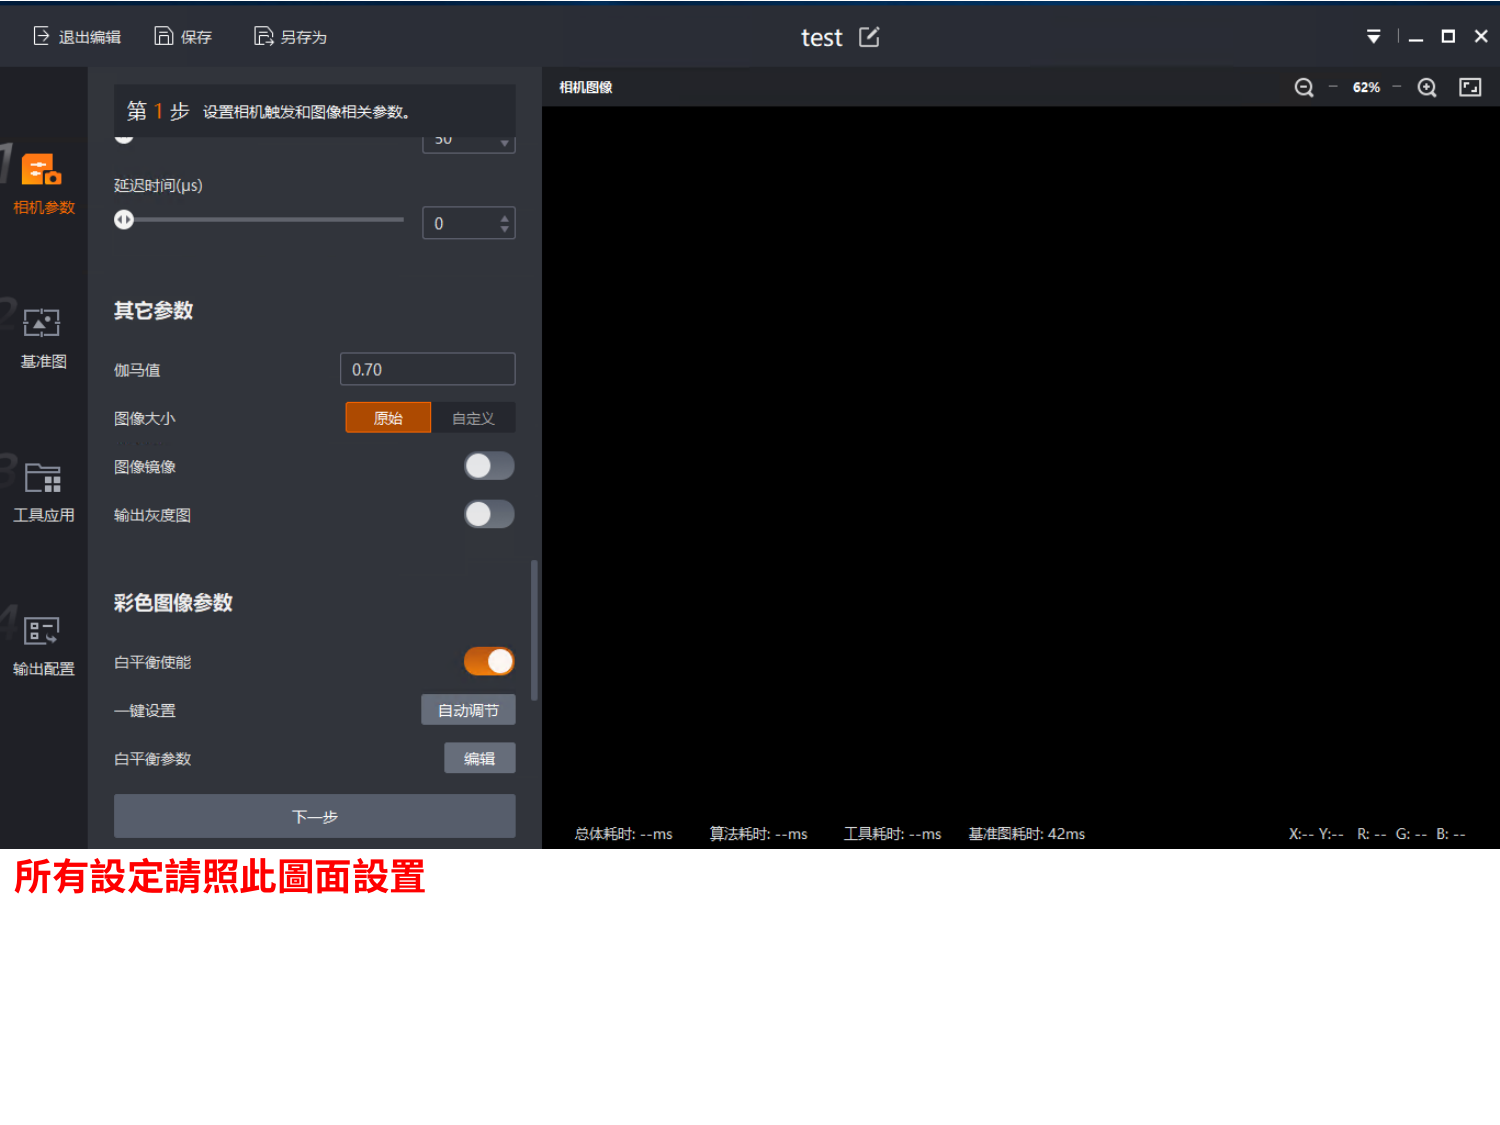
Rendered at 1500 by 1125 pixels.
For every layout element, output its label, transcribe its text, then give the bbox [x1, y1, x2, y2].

text_box 所有設定請照此圖面設置 [0, 858, 1500, 906]
picture [0, 1, 1500, 850]
